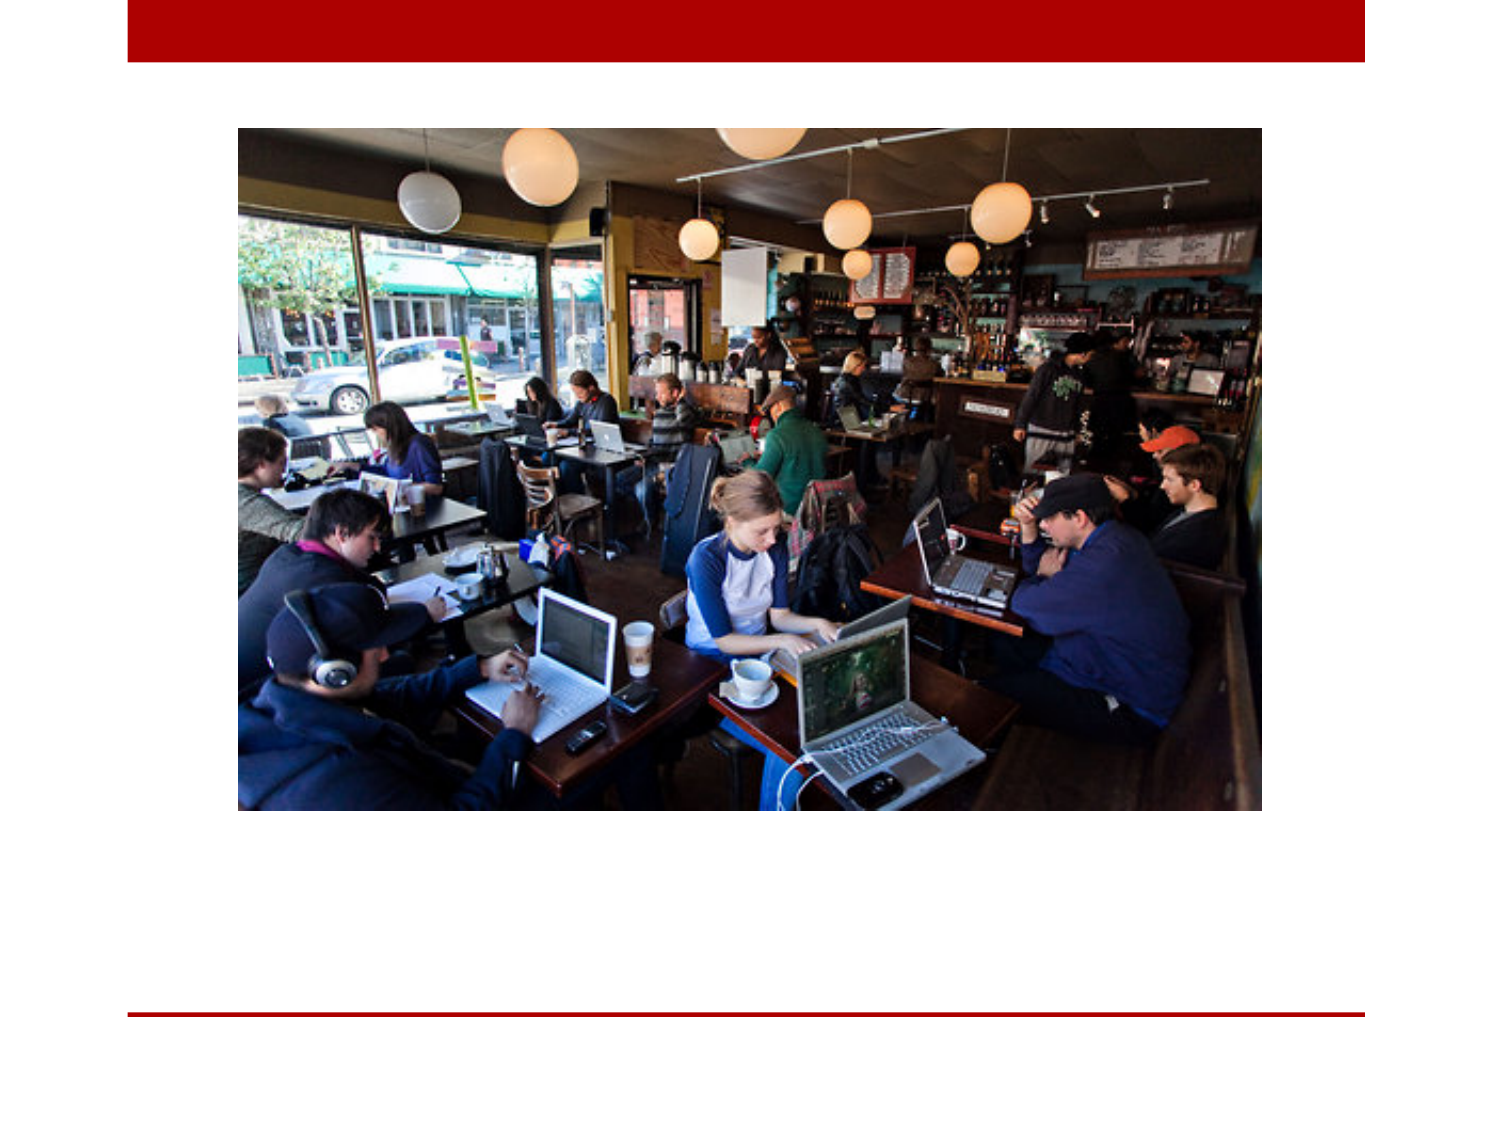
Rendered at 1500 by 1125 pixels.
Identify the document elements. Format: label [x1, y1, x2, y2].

picture [238, 128, 1262, 811]
